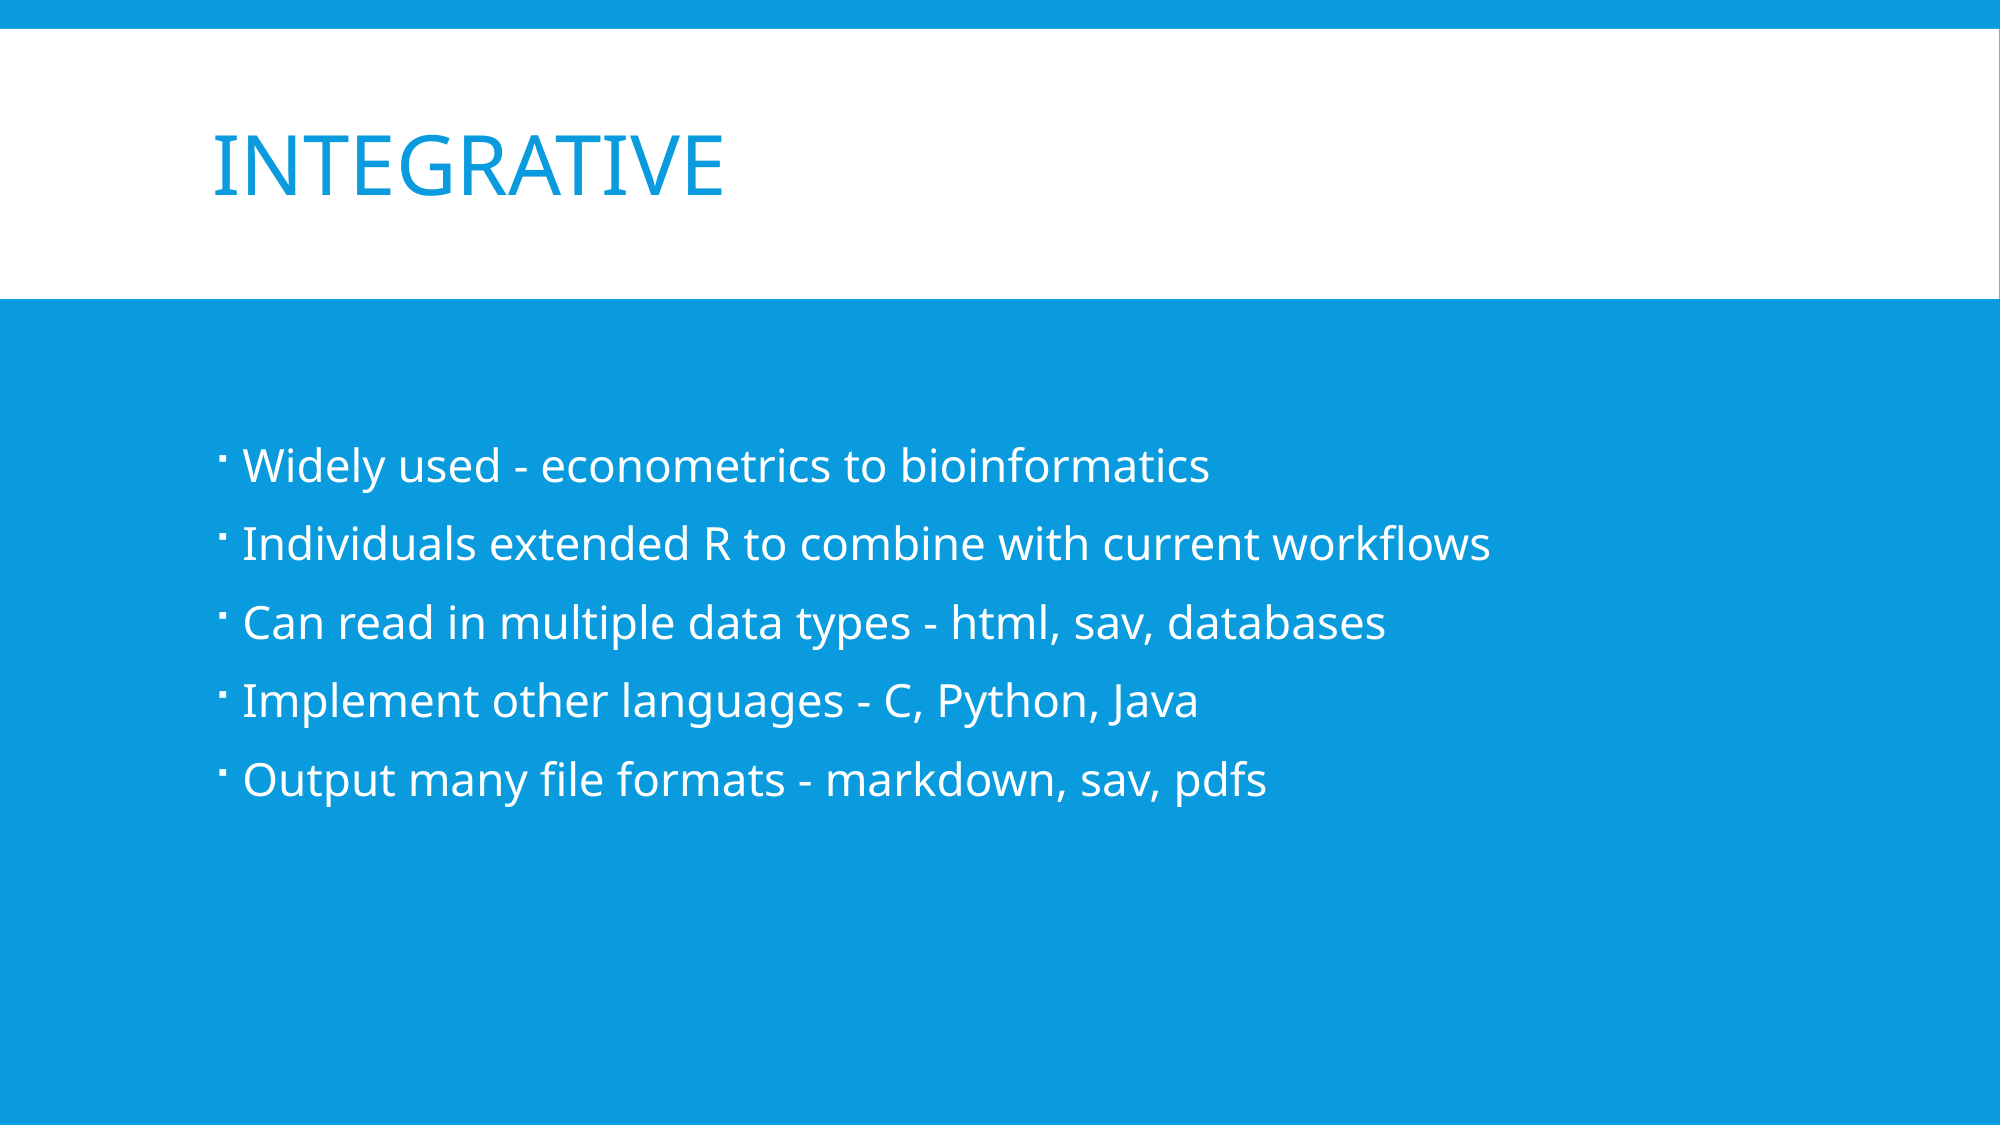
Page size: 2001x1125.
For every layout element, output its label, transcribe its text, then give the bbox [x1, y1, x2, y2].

list Widely used - econometrics to bioinformatics Individuals extended R to combine with current workflows Can read in multiple data types - html, sav, databases Implement other languages - C, Python, Java Output many file formats - markdown, sav, pdfs [197, 435, 1803, 1125]
title integrative [197, 46, 1803, 295]
